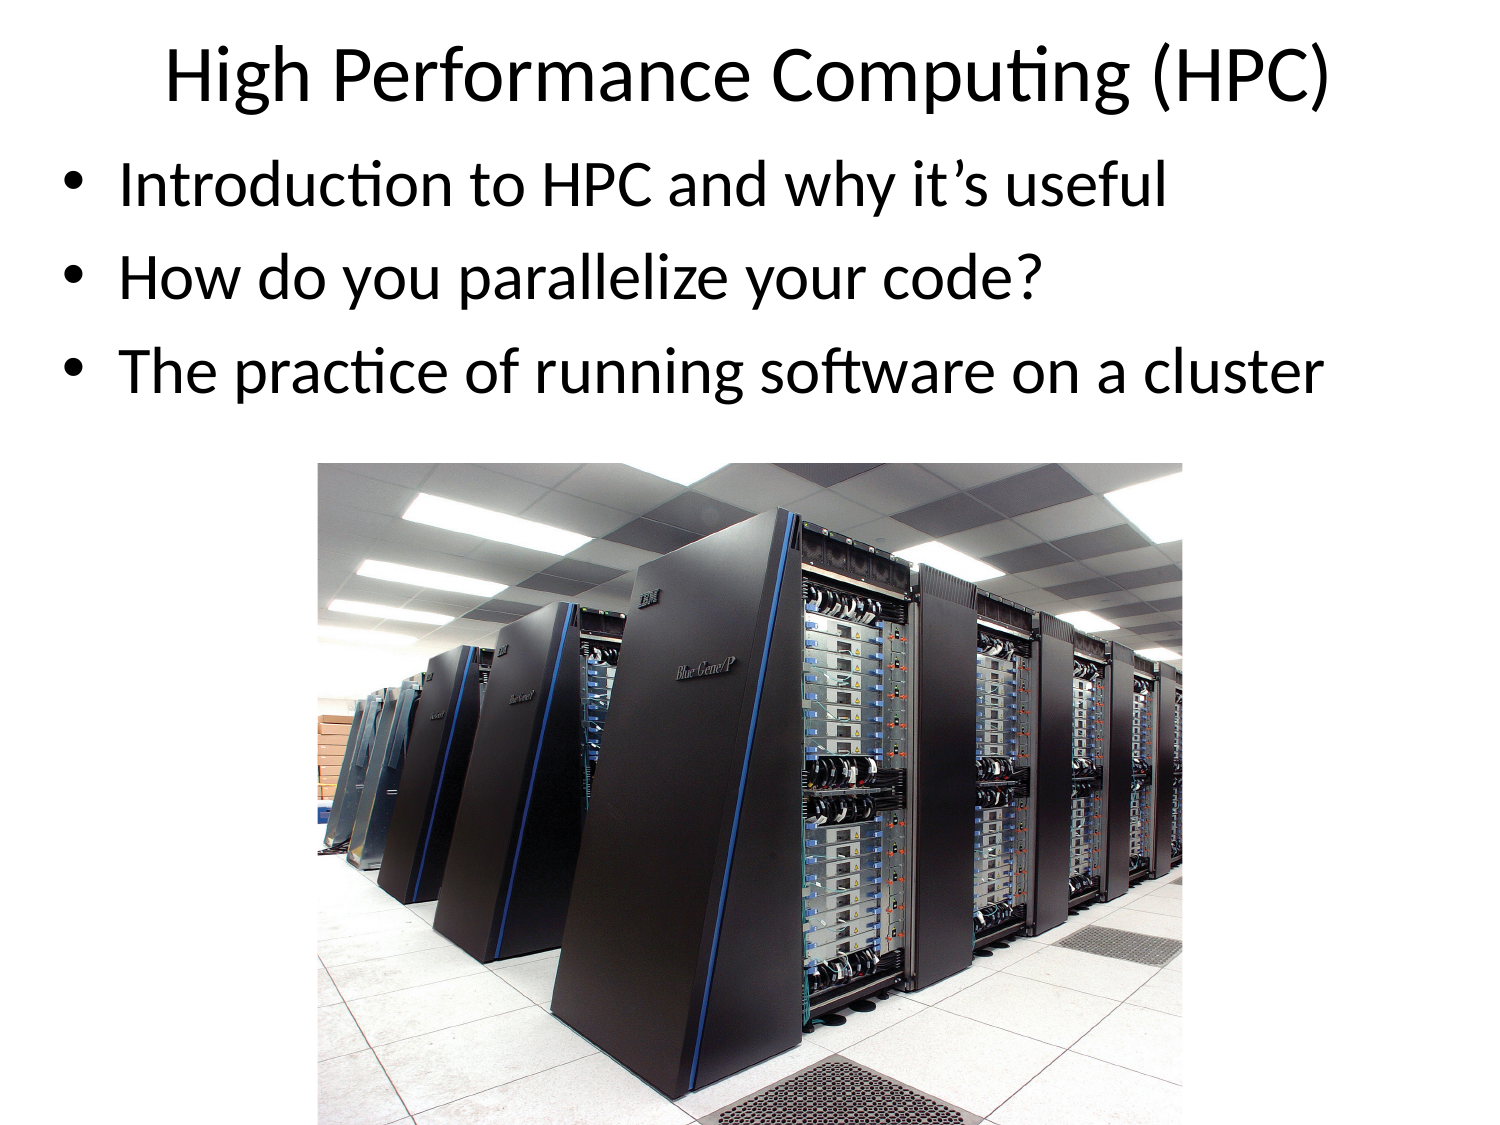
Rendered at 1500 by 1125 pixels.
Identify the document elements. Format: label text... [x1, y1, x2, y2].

list Introduction to HPC and why it’s useful How do you parallelize your code? The practice of running software on a cluster [46, 132, 1500, 950]
title High Performance Computing (HPC) [75, 0, 1425, 132]
picture [317, 463, 1183, 1125]
